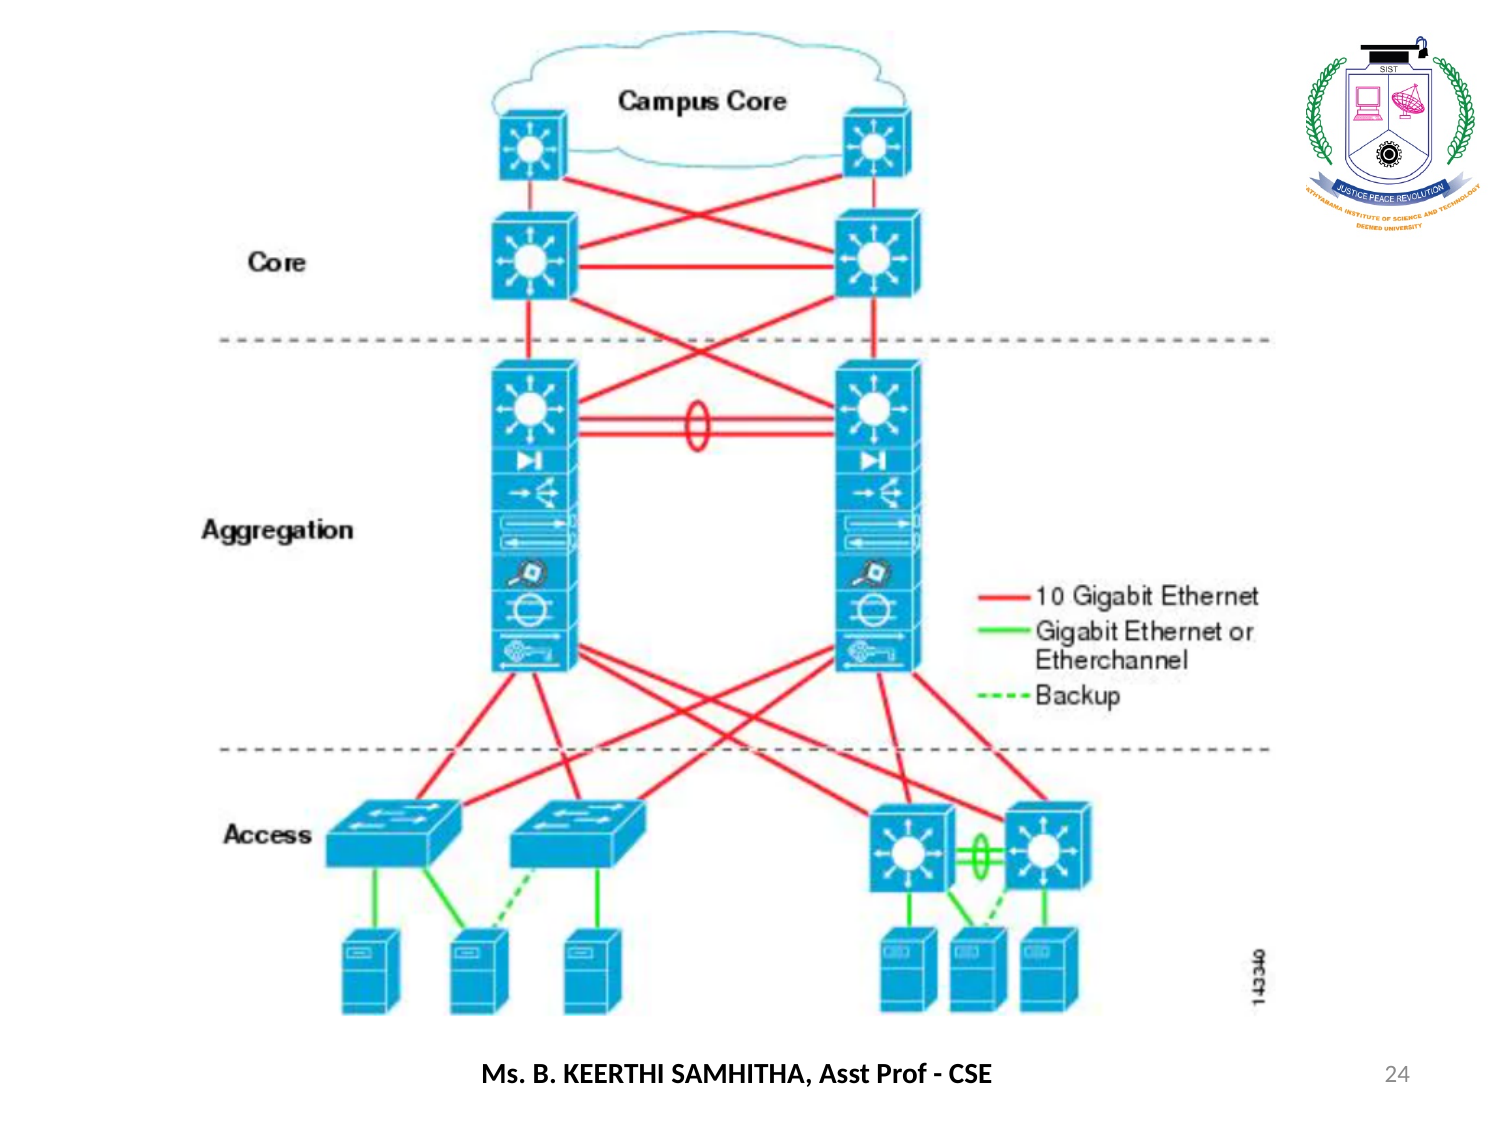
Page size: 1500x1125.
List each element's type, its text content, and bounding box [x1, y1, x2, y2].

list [194, 18, 1306, 1047]
picture [1306, 30, 1500, 251]
slide_number 24 [1074, 1042, 1425, 1103]
